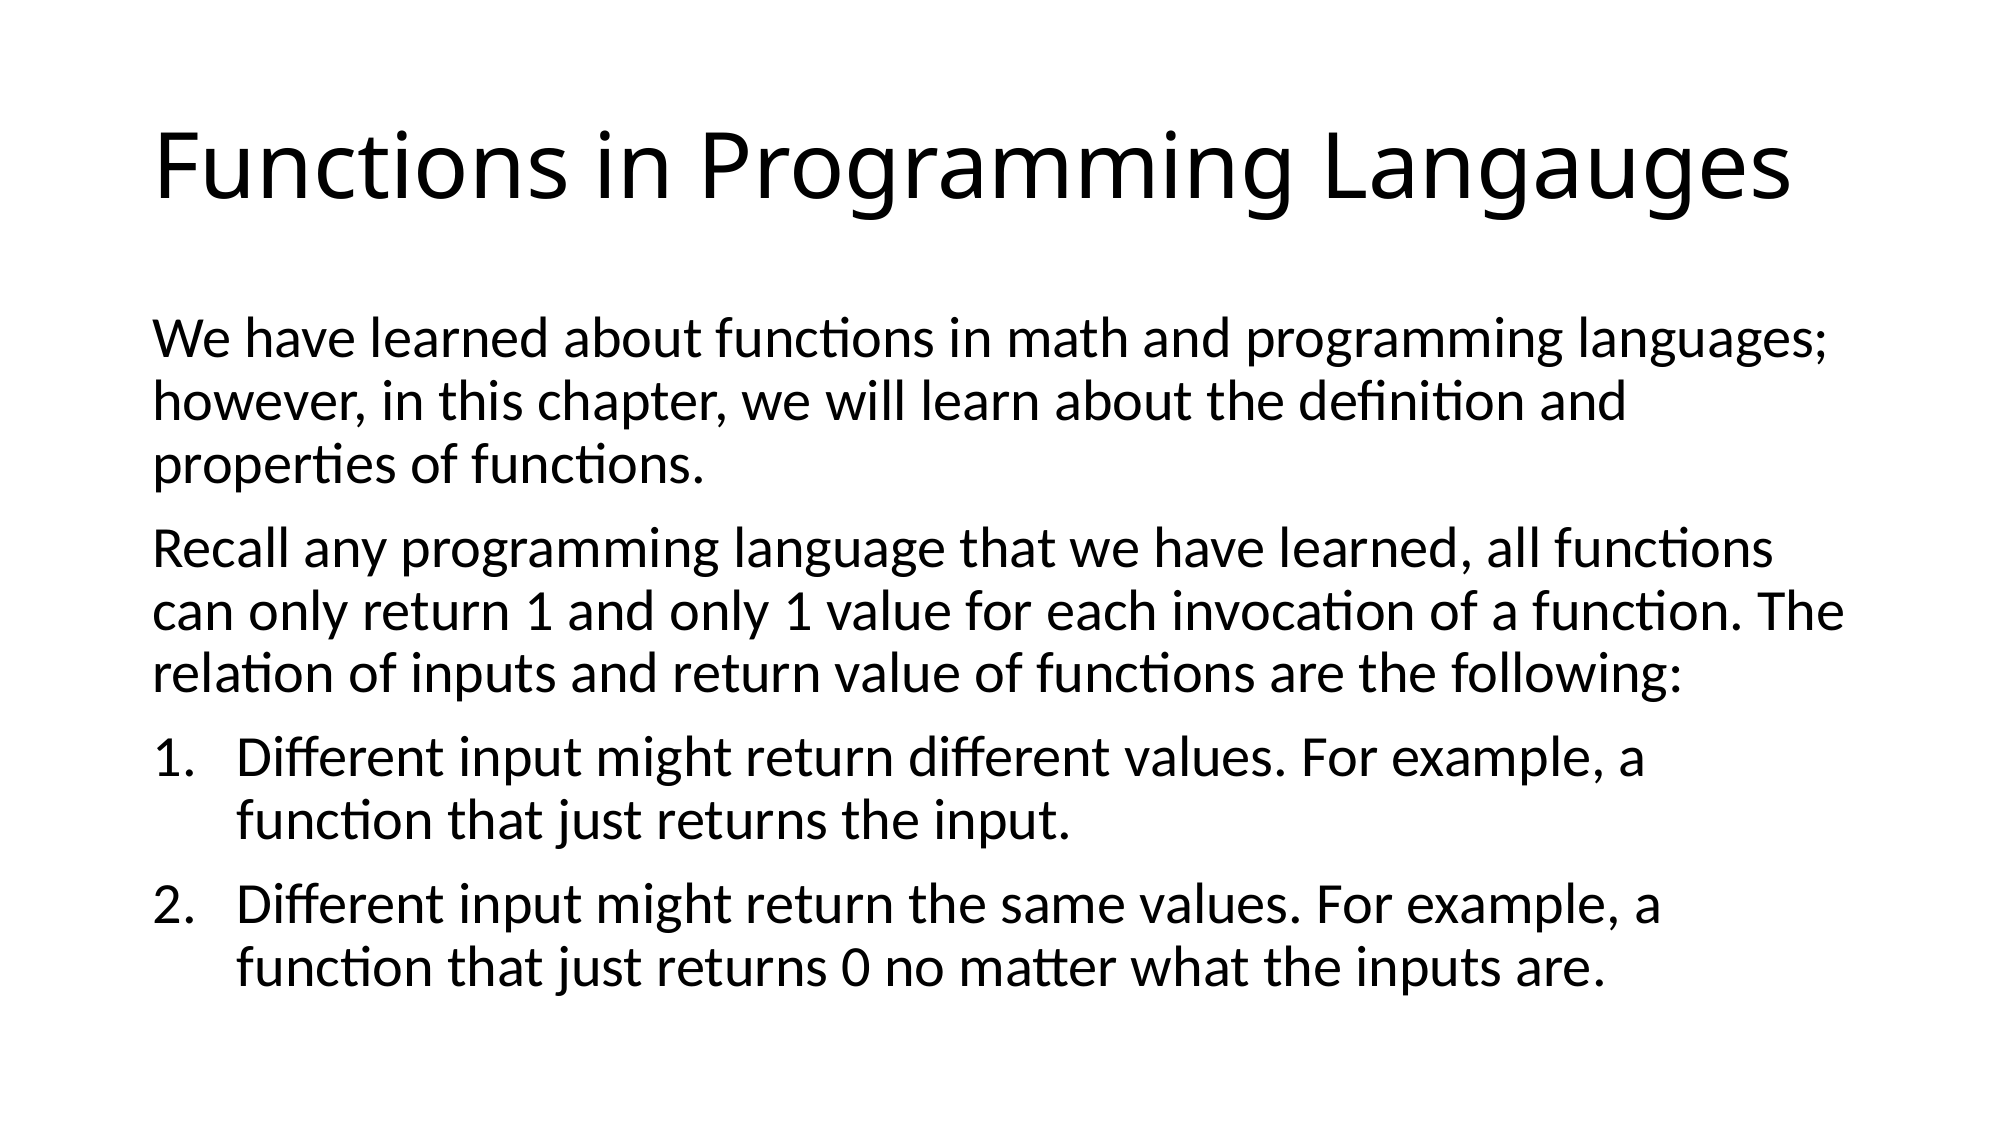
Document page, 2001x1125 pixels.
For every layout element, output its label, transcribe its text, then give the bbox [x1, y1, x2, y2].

list We have learned about functions in math and programming languages; however, in this chapter, we will learn about the definition and properties of functions. Recall any programming language that we have learned, all functions can only return 1 and only 1 value for each invocation of a function. The relation of inputs and return value of functions are the following: Different input might return different values. For example, a function that just returns the input. Different input might return the same values. For example, a function that just returns 0 no matter what the inputs are. [137, 299, 1863, 1014]
title Functions in Programming Langauges [137, 59, 1863, 278]
